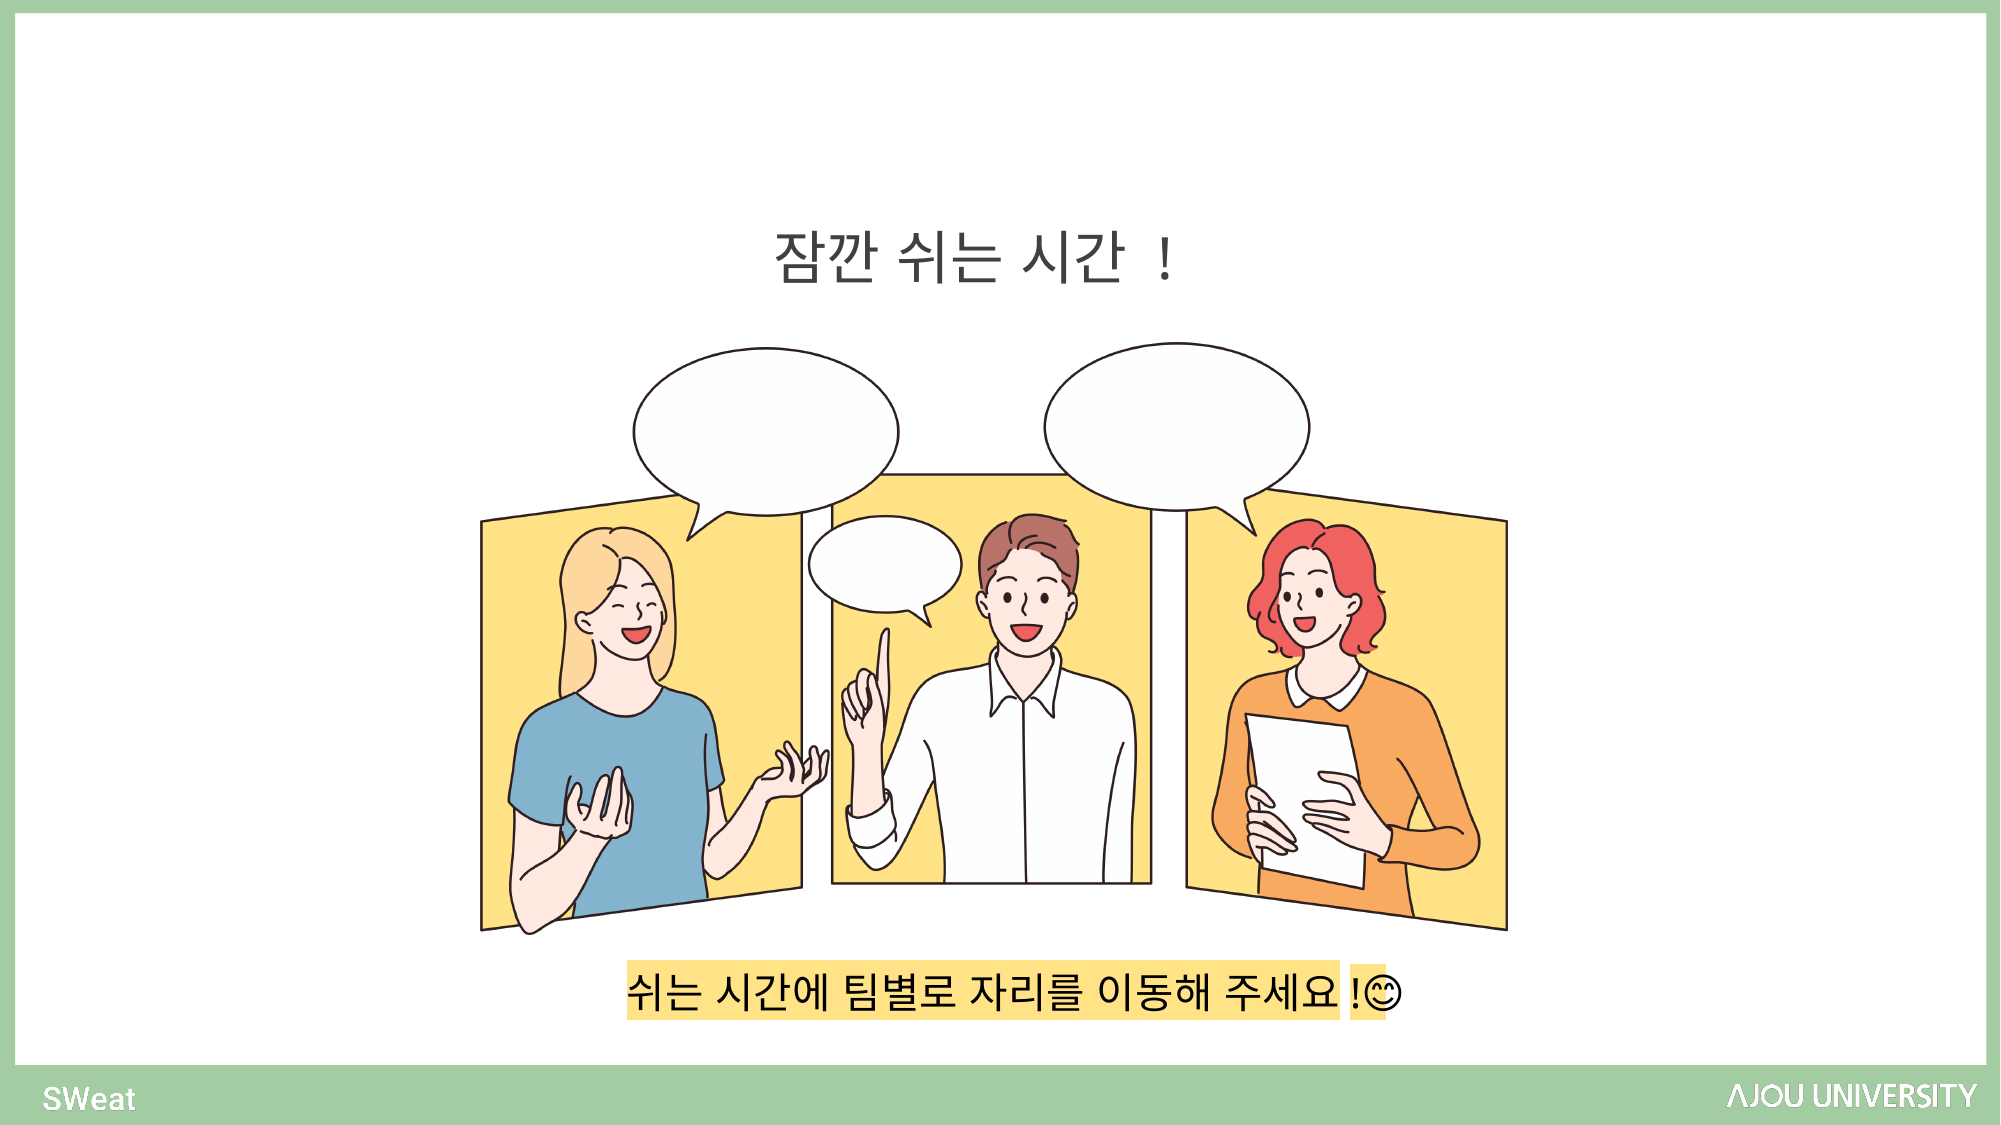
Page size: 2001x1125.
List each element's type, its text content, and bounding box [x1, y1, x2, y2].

picture [1726, 1084, 1978, 1108]
picture [22, 1069, 156, 1125]
picture [480, 342, 1508, 935]
text_box 쉬는 시간에 팀별로 자리를 이동해 주세요!😊 [611, 935, 1482, 1024]
text_box 잠깐 쉬는 시간 ! [758, 178, 1188, 299]
